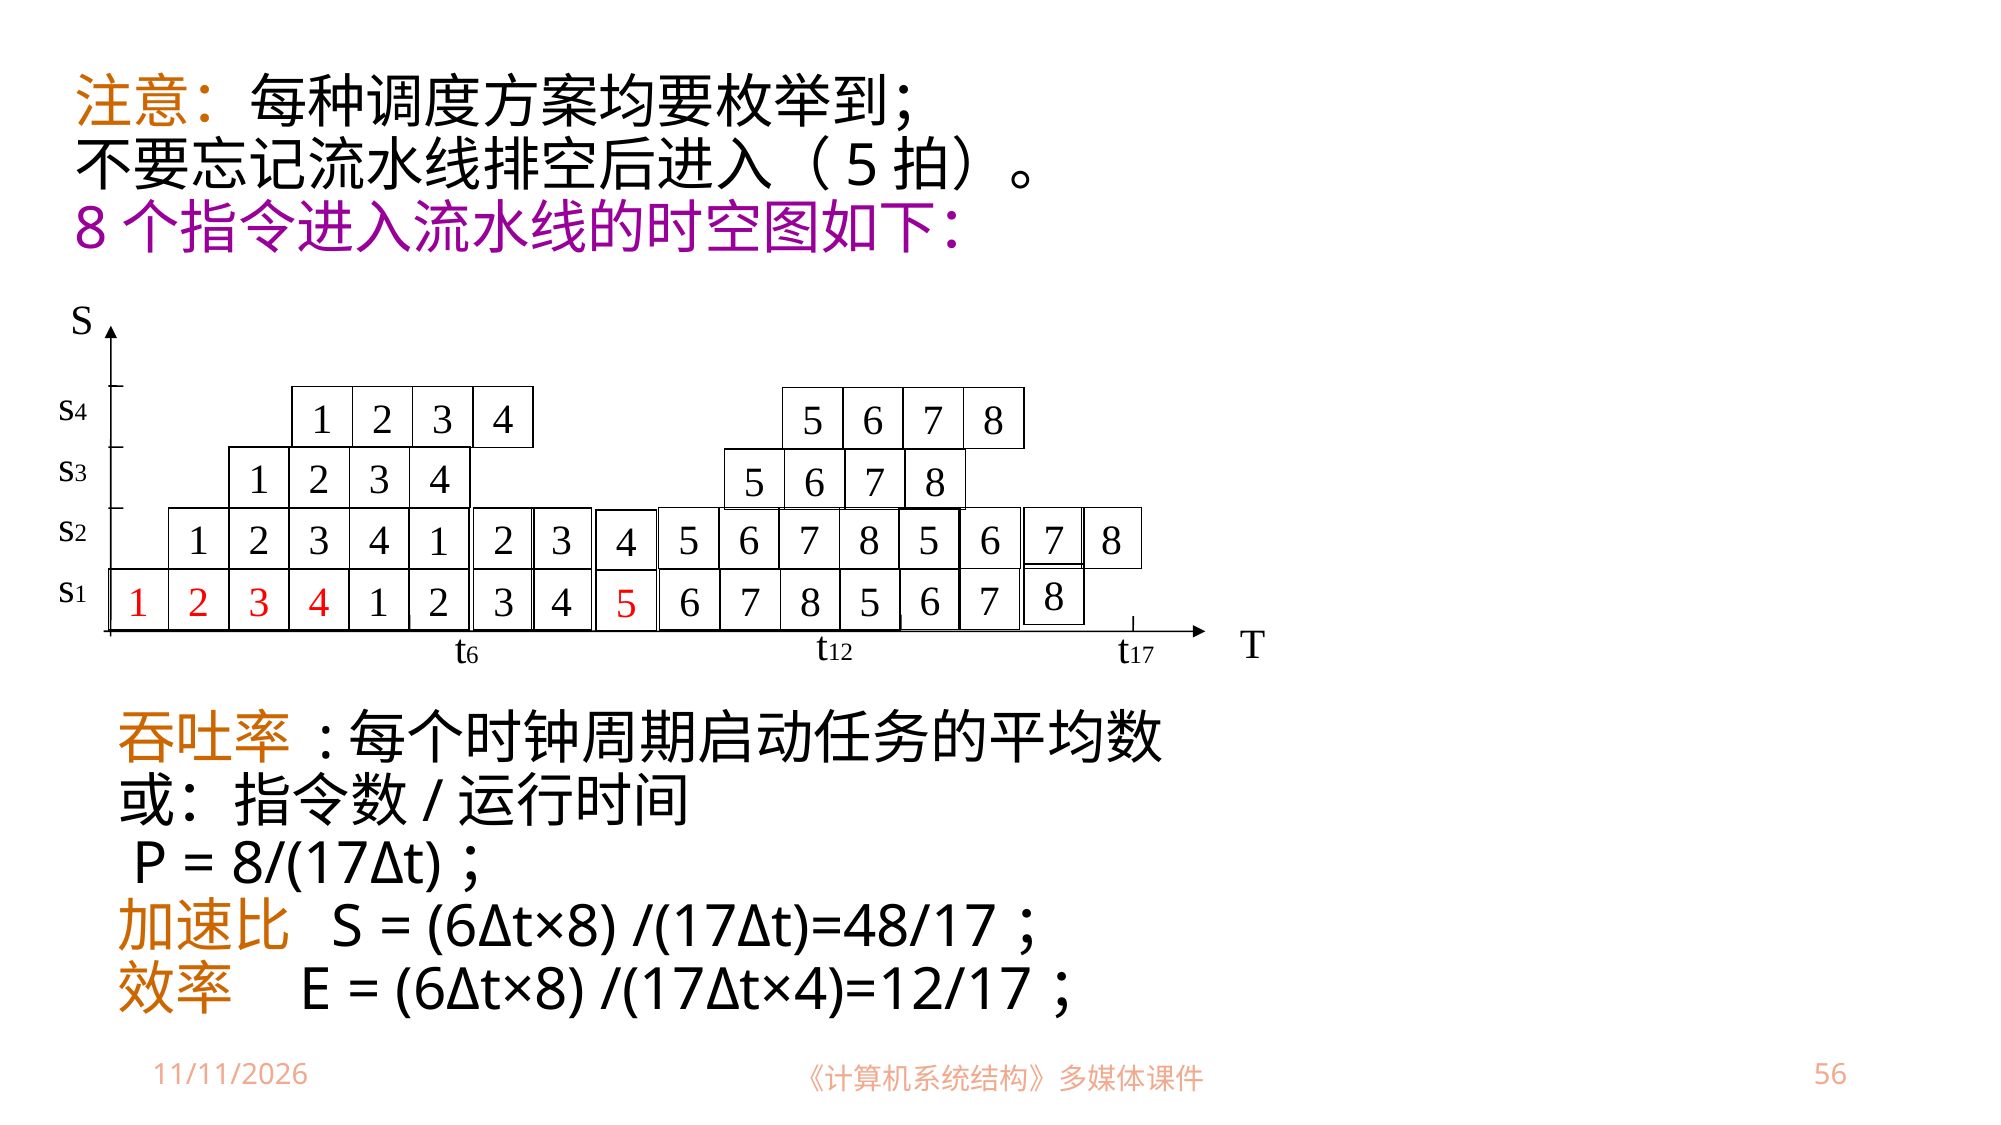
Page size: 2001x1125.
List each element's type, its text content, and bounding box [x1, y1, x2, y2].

list 注意：每种调度方案均要枚举到； 不要忘记流水线排空后进入（5拍）。 8个指令进入流水线的时空图如下： [59, 64, 1785, 779]
slide_number 56 [1828, 1042, 1863, 1103]
text_box 吞吐率 :每个时钟周期启动任务的平均数 或：指令数/运行时间 P = 8/(17Δt)； 加速比 S = (6Δt×8) /(17Δt)=48/17； 效率 E = (6Δt×8) /(17Δt×4)=12/17； [102, 700, 1828, 1125]
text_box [32, 285, 1281, 681]
